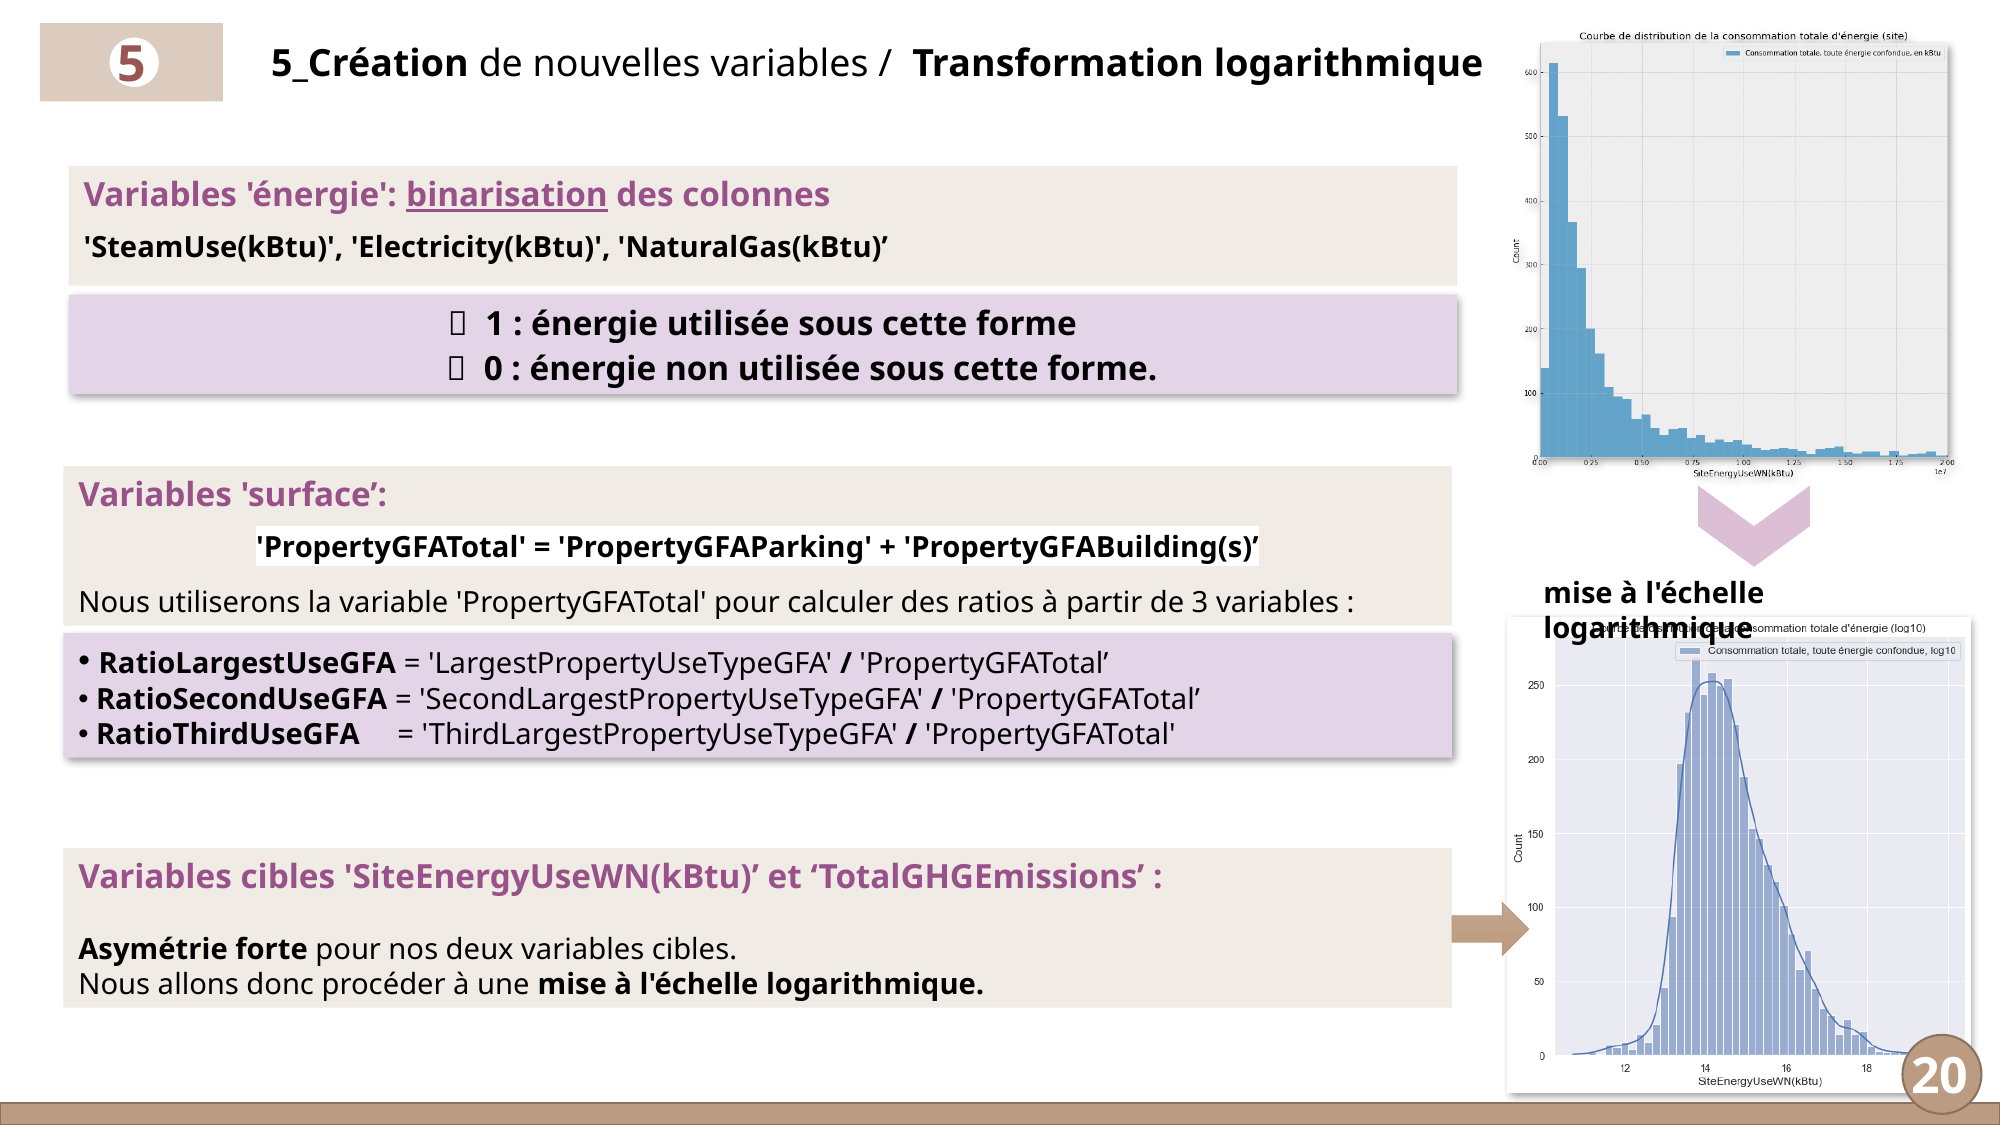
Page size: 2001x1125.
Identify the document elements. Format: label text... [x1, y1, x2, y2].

text_box Variables 'surface’: 'PropertyGFATotal' = 'PropertyGFAParking' + 'PropertyGFABuilding(s)’ Nous utiliserons la variable 'PropertyGFATotal' pour calculer des ratios à partir de 3 variables : [63, 466, 1452, 626]
text_box Variables 'énergie': binarisation des colonnes 'SteamUse(kBtu)', 'Electricity(kBtu)', 'NaturalGas(kBtu)’ [68, 166, 1458, 286]
picture [1507, 26, 1959, 483]
text_box mise à l'échelle logarithmique [1528, 566, 1980, 652]
text_box RatioLargestUseGFA = 'LargestPropertyUseTypeGFA' / 'PropertyGFATotal’ RatioSecondUseGFA = 'SecondLargestPropertyUseTypeGFA' / 'PropertyGFATotal’ RatioThirdUseGFA = 'ThirdLargestPropertyUseTypeGFA' / 'PropertyGFATotal' [63, 633, 1452, 758]
text_box 5_Création de nouvelles variables / Transformation logarithmique [256, 32, 1506, 92]
text_box [0, 1102, 2000, 1125]
text_box Variables cibles 'SiteEnergyUseWN(kBtu)’ et ‘TotalGHGEmissions’ : Asymétrie forte pour nos deux variables cibles. Nous allons donc procéder à une mise à l'échelle logarithmique. [63, 848, 1452, 1008]
text_box [1698, 485, 1810, 567]
picture [1507, 617, 1971, 1093]
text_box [39, 23, 223, 102]
text_box  1 : énergie utilisée sous cette forme  0 : énergie non utilisée sous cette forme. [68, 294, 1458, 395]
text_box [1896, 1034, 1998, 1114]
text_box [1451, 901, 1507, 957]
